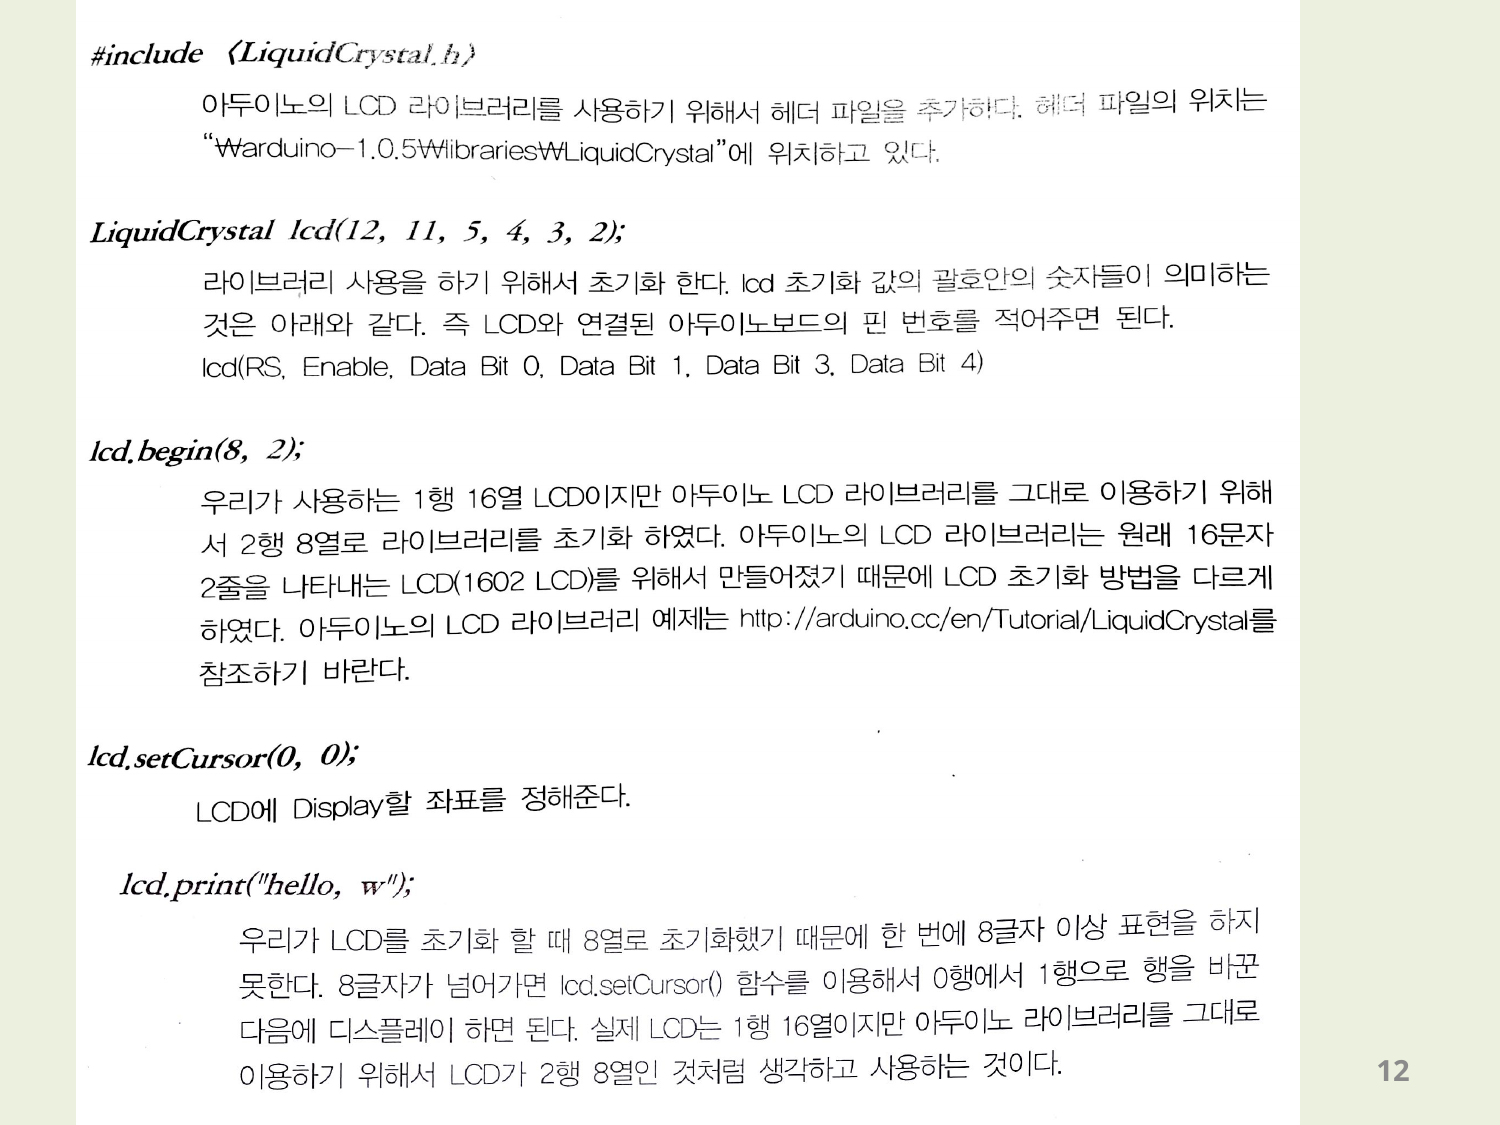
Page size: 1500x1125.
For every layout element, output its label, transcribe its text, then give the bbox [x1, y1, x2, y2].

slide_number 12 [1303, 1042, 1425, 1103]
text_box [76, 0, 1300, 1125]
